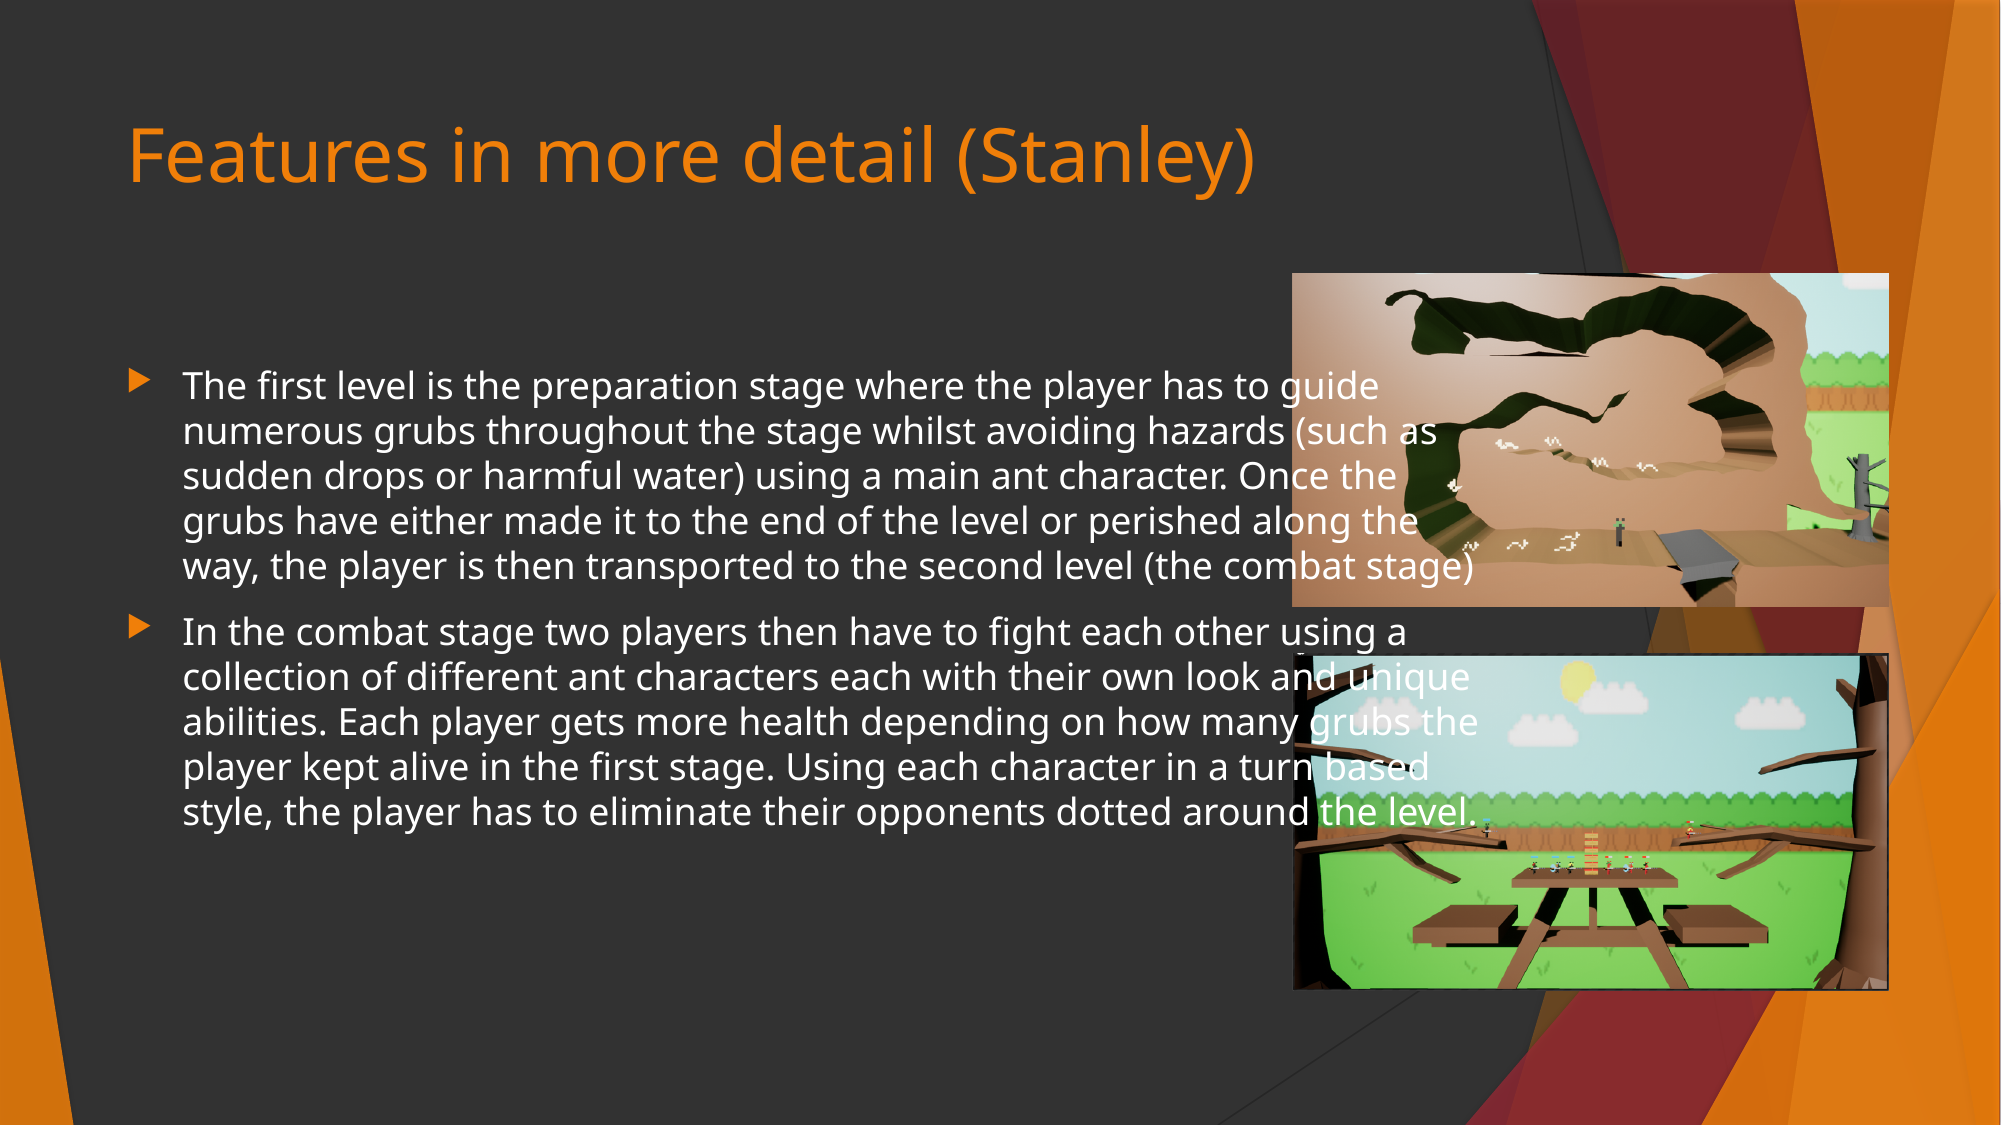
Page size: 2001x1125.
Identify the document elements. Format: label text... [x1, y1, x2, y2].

title Features in more detail (Stanley) [111, 99, 1522, 317]
list The first level is the preparation stage where the player has to guide numerous grubs throughout the stage whilst avoiding hazards (such as sudden drops or harmful water) using a main ant character. Once the grubs have either made it to the end of the level or perished along the way, the player is then transported to the second level (the combat stage) In the combat stage two players then have to fight each other using a collection of different ant characters each with their own look and unique abilities. Each player gets more health depending on how many grubs the player kept alive in the first stage. Using each character in a turn based style, the player has to eliminate their opponents dotted around the level. [111, 354, 1522, 992]
picture [1292, 652, 1890, 992]
picture [1292, 272, 1890, 607]
